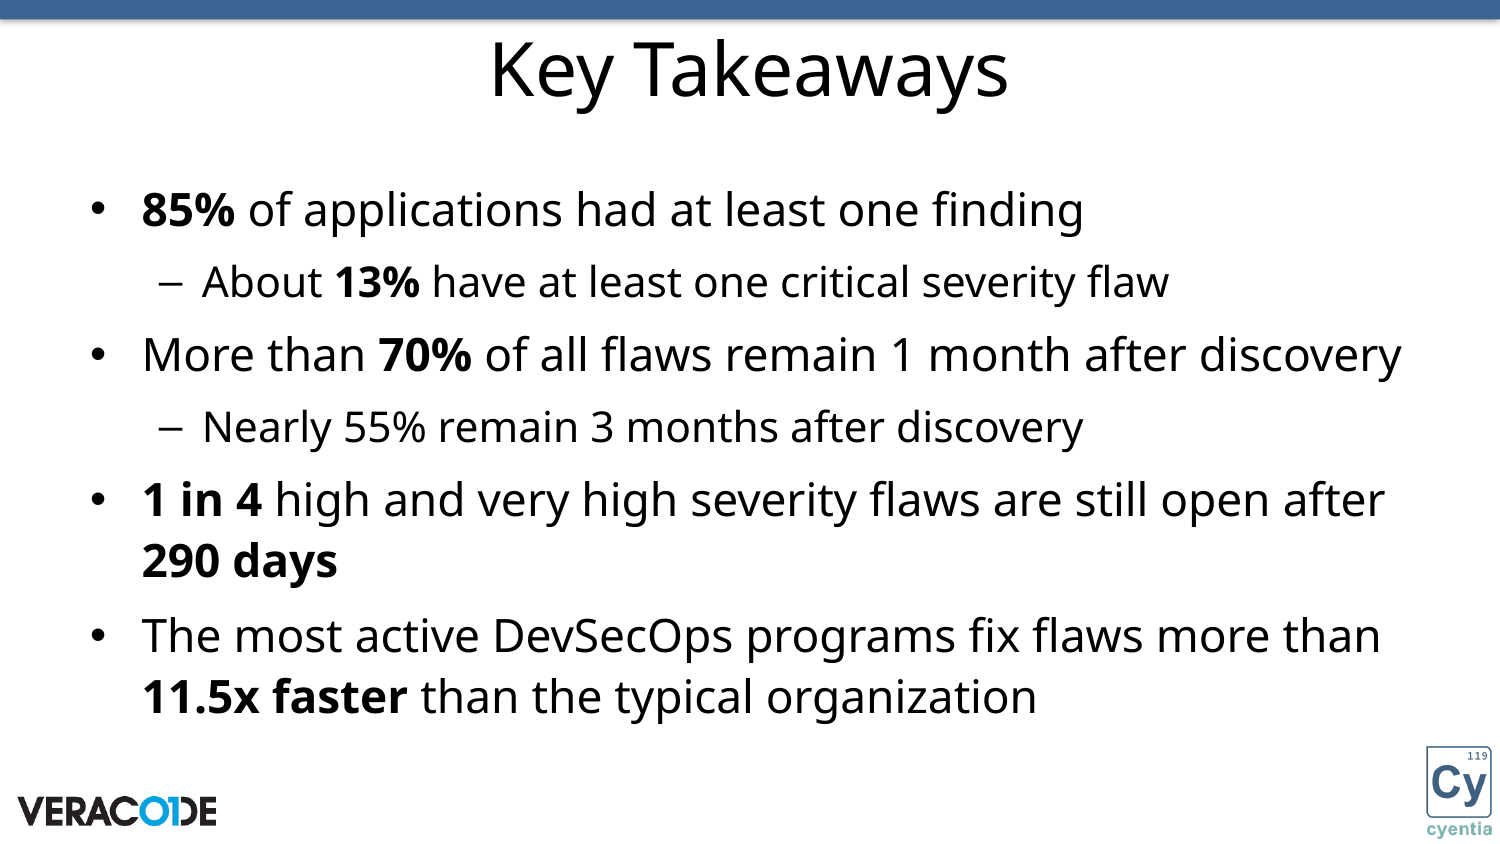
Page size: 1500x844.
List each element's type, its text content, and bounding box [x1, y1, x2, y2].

picture [17, 796, 149, 826]
list 85% of applications had at least one finding About 13% have at least one critical severity flaw More than 70% of all flaws remain 1 month after discovery Nearly 55% remain 3 months after discovery 1 in 4 high and very high severity flaws are still open after 290 days The most active DevSecOps programs fix flaws more than 11.5x faster than the typical organization [75, 167, 1425, 754]
picture [160, 796, 172, 826]
title Key Takeaways [75, 13, 1425, 155]
picture [179, 796, 216, 826]
picture [146, 803, 162, 820]
